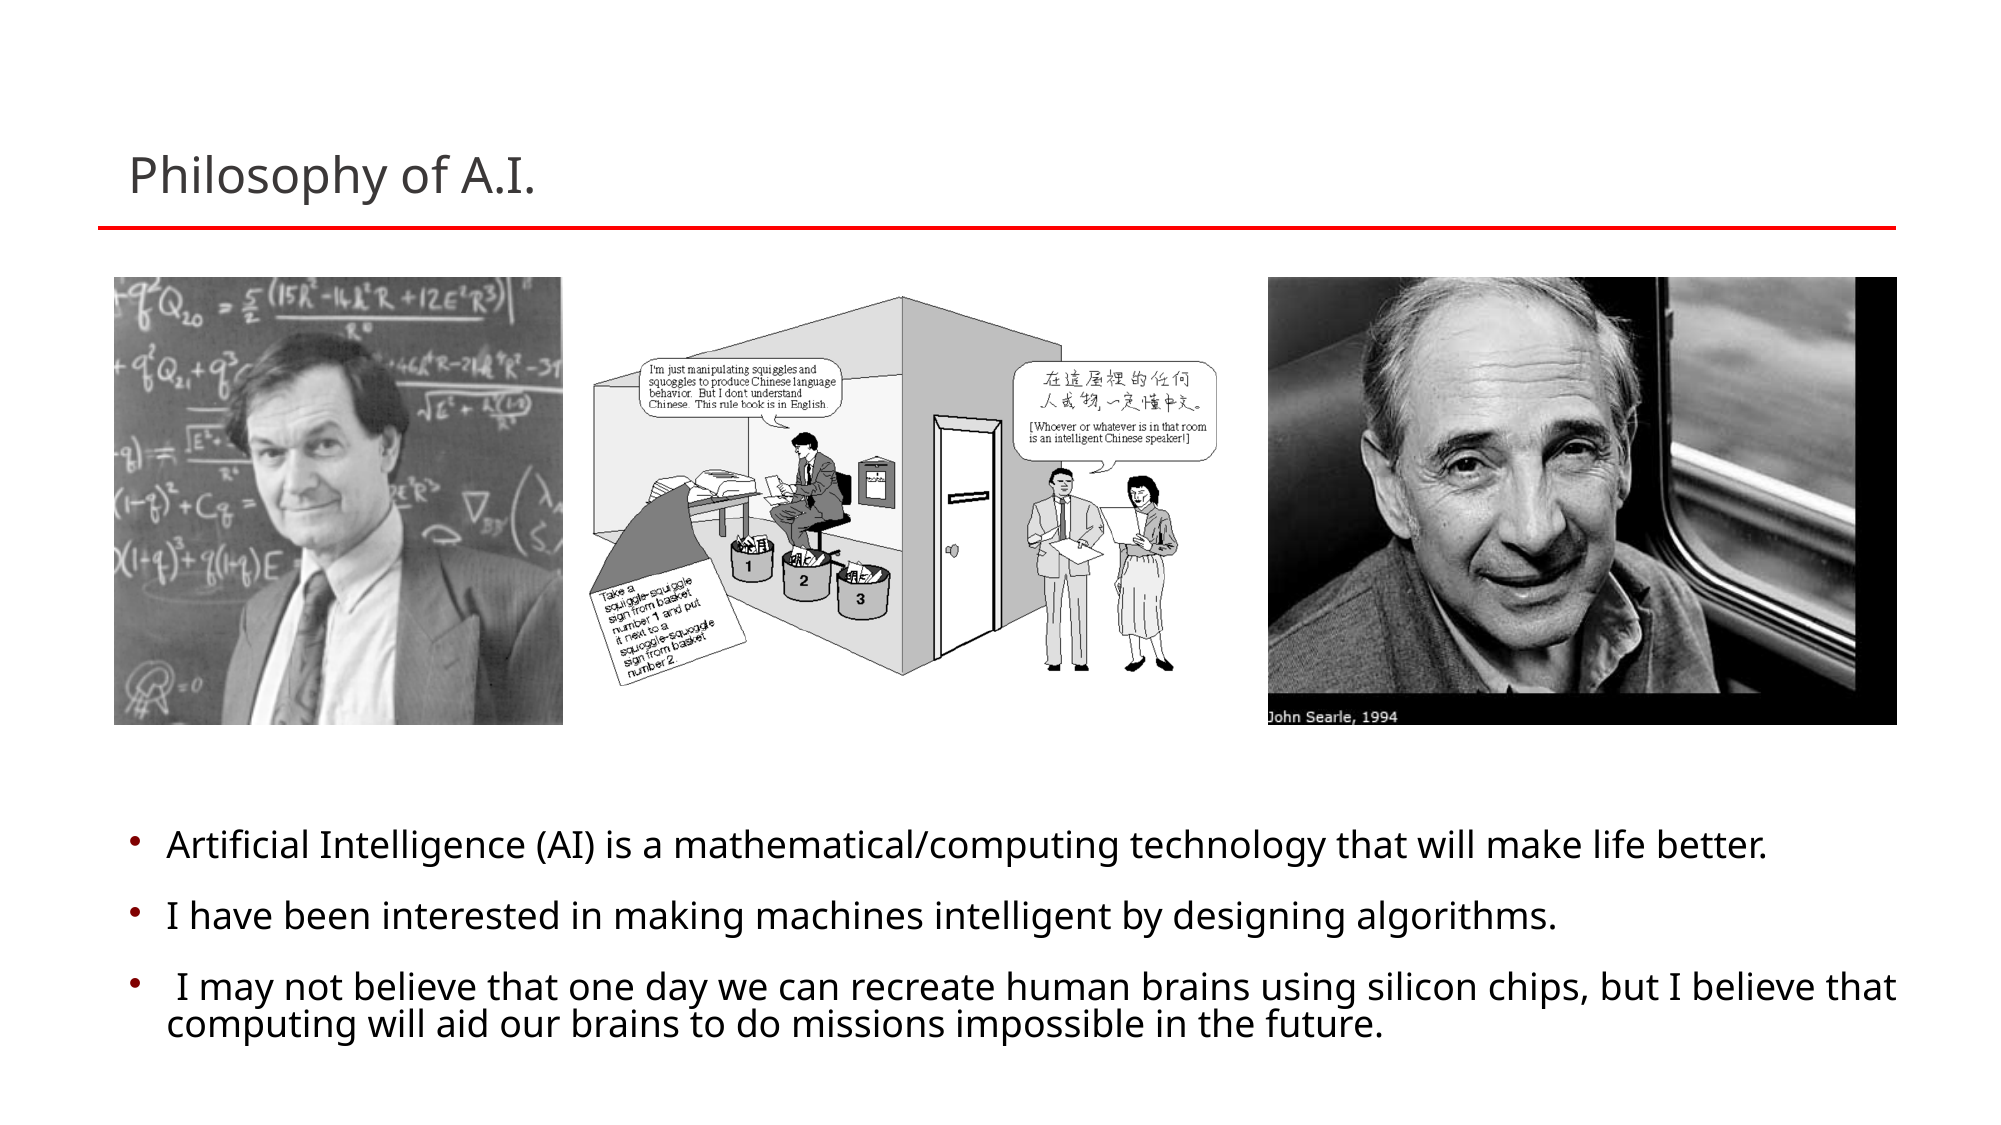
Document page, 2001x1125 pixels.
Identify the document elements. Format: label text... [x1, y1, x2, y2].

picture [1268, 277, 1897, 725]
picture [589, 296, 1217, 686]
picture [113, 277, 563, 725]
list Artificial Intelligence (AI) is a mathematical/computing technology that will make life better. I have been interested in making machines intelligent by designing algorithms. I may not believe that one day we can recreate human brains using silicon chips, but I believe that computing will aid our brains to do missions impossible in the future. [114, 750, 1944, 1080]
text_box Philosophy of A.I. [113, 131, 1437, 213]
